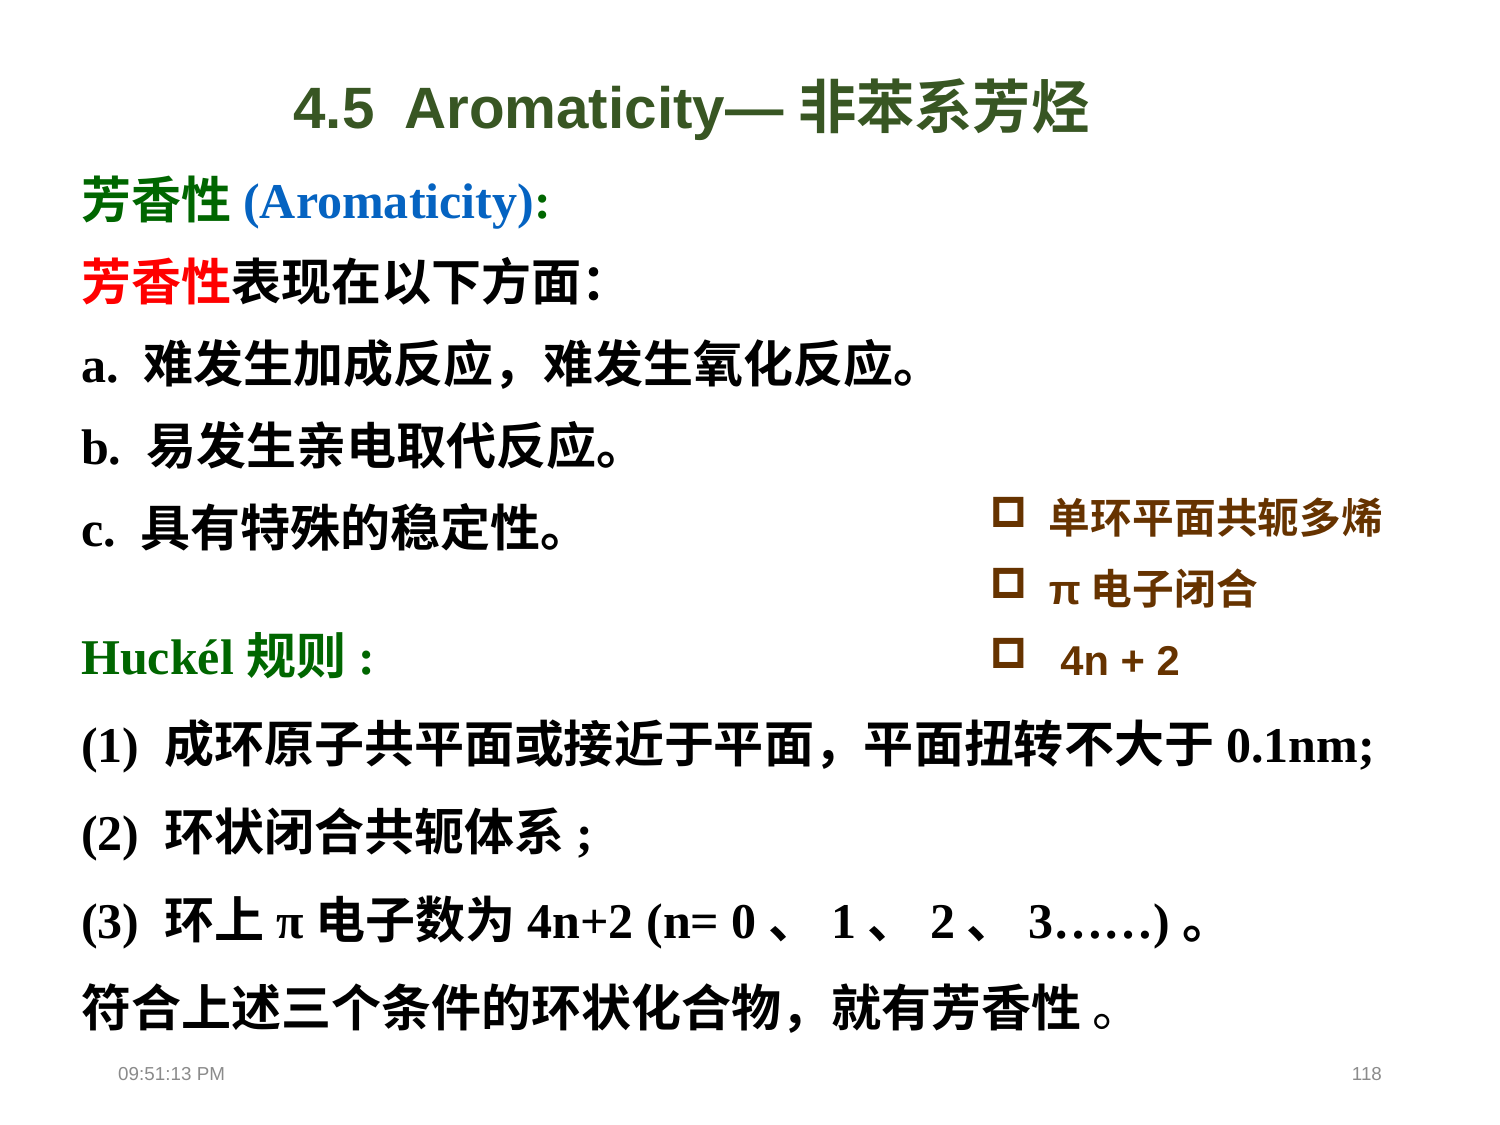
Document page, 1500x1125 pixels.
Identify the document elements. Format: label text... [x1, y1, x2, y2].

text_box Huckél规则: (1) 成环原子共平面或接近于平面，平面扭转不大于0.1nm; (2) 环状闭合共轭体系; (3) 环上π电子数为4n+2 (n= 0、1、2、3……)。 符合上述三个条件的环状化合物，就有芳香性 。 [66, 587, 1434, 1063]
slide_number 118 [1059, 1042, 1397, 1103]
text_box 芳香性(Aromaticity): 芳香性表现在以下方面： a. 难发生加成反应，难发生氧化反应。 b. 易发生亲电取代反应。 c. 具有特殊的稳定性。 [66, 149, 1434, 563]
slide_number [103, 1042, 441, 1103]
text_box 单环平面共轭多烯 π电子闭合 4n + 2 [975, 484, 1475, 692]
text_box 4.5 Aromaticity—非苯系芳烃 [278, 38, 1105, 148]
